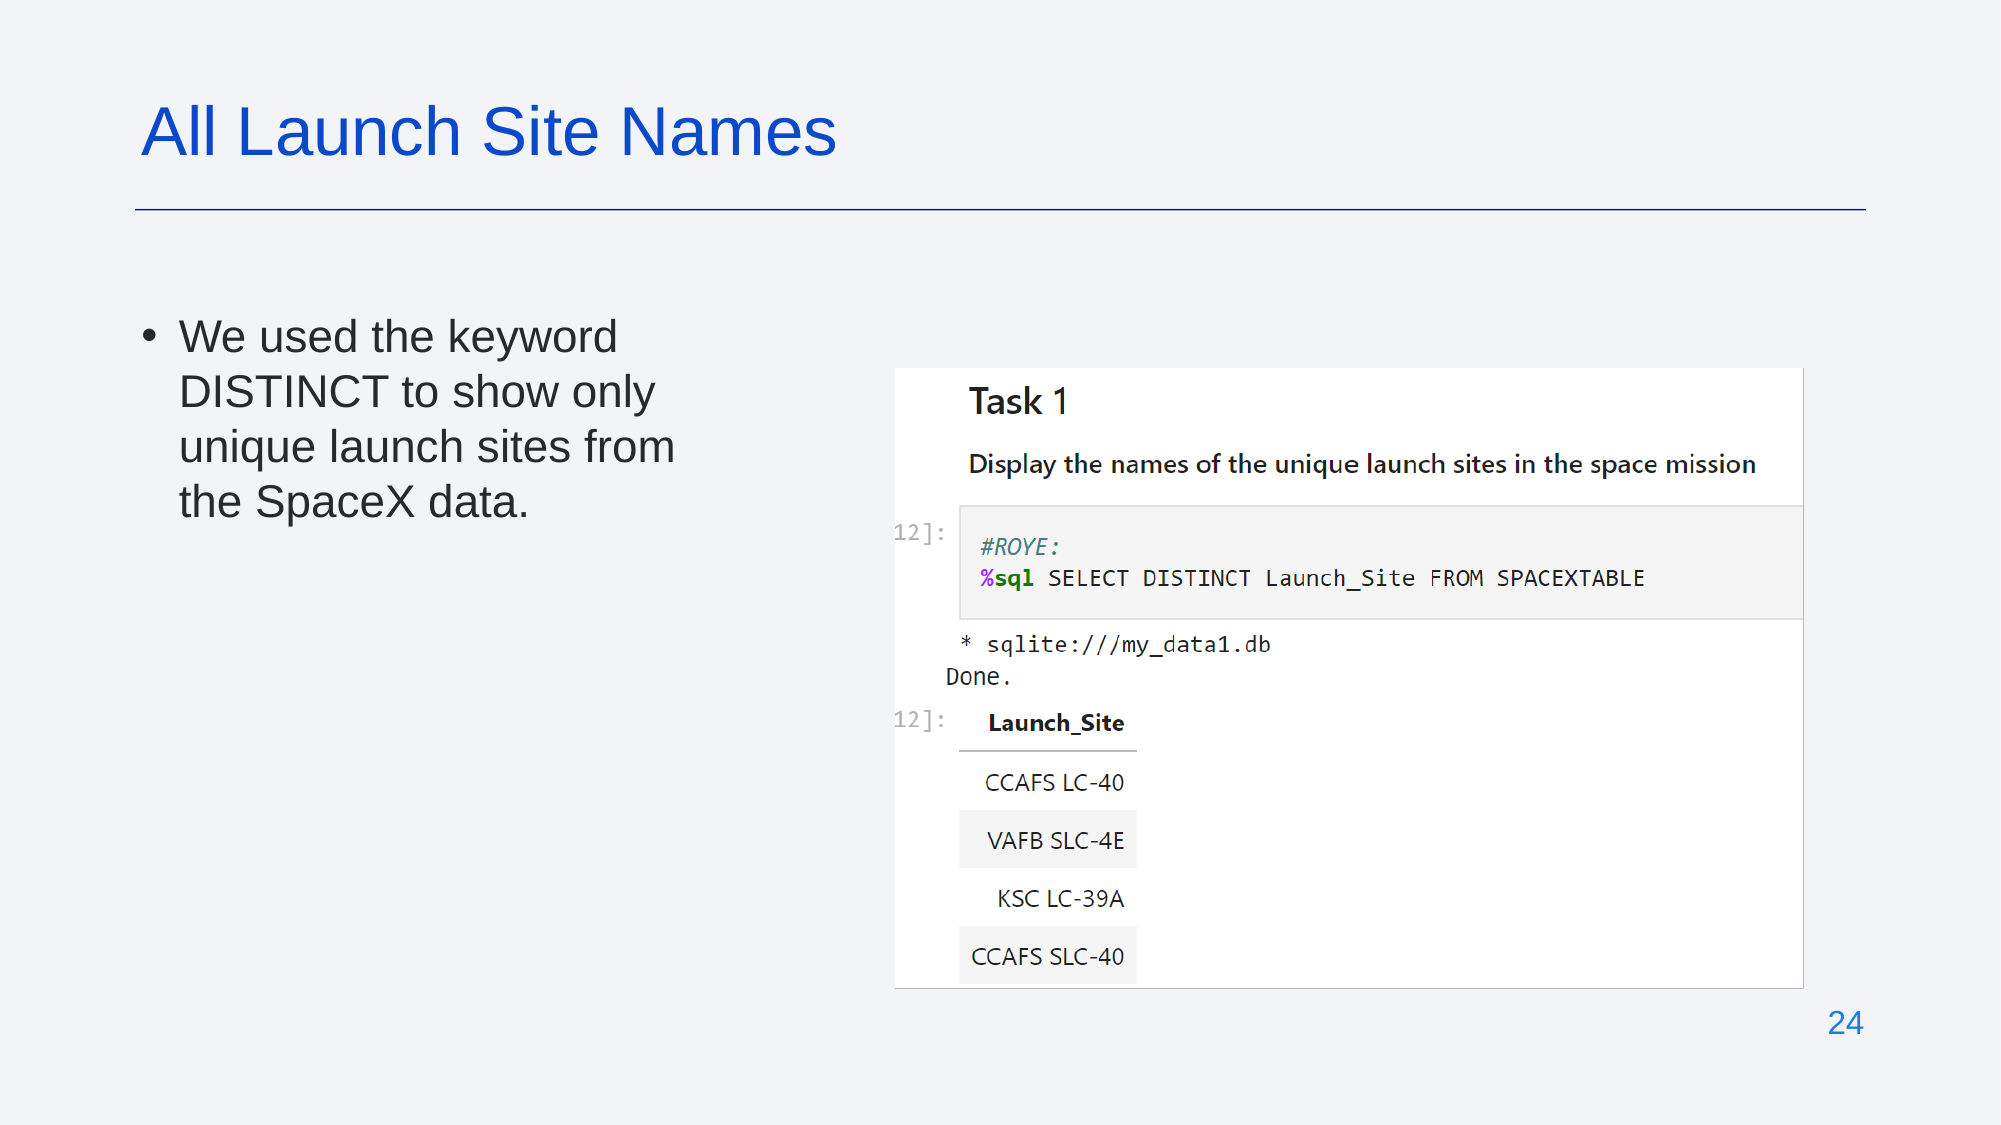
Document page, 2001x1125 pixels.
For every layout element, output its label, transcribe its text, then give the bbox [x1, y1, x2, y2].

picture [0, 0, 2001, 1125]
slide_number ‹#› [1429, 988, 1880, 1055]
text_box All Launch Site Names [126, 88, 1852, 179]
list We used the keyword DISTINCT to show only unique launch sites from the SpaceX data. [126, 299, 710, 989]
